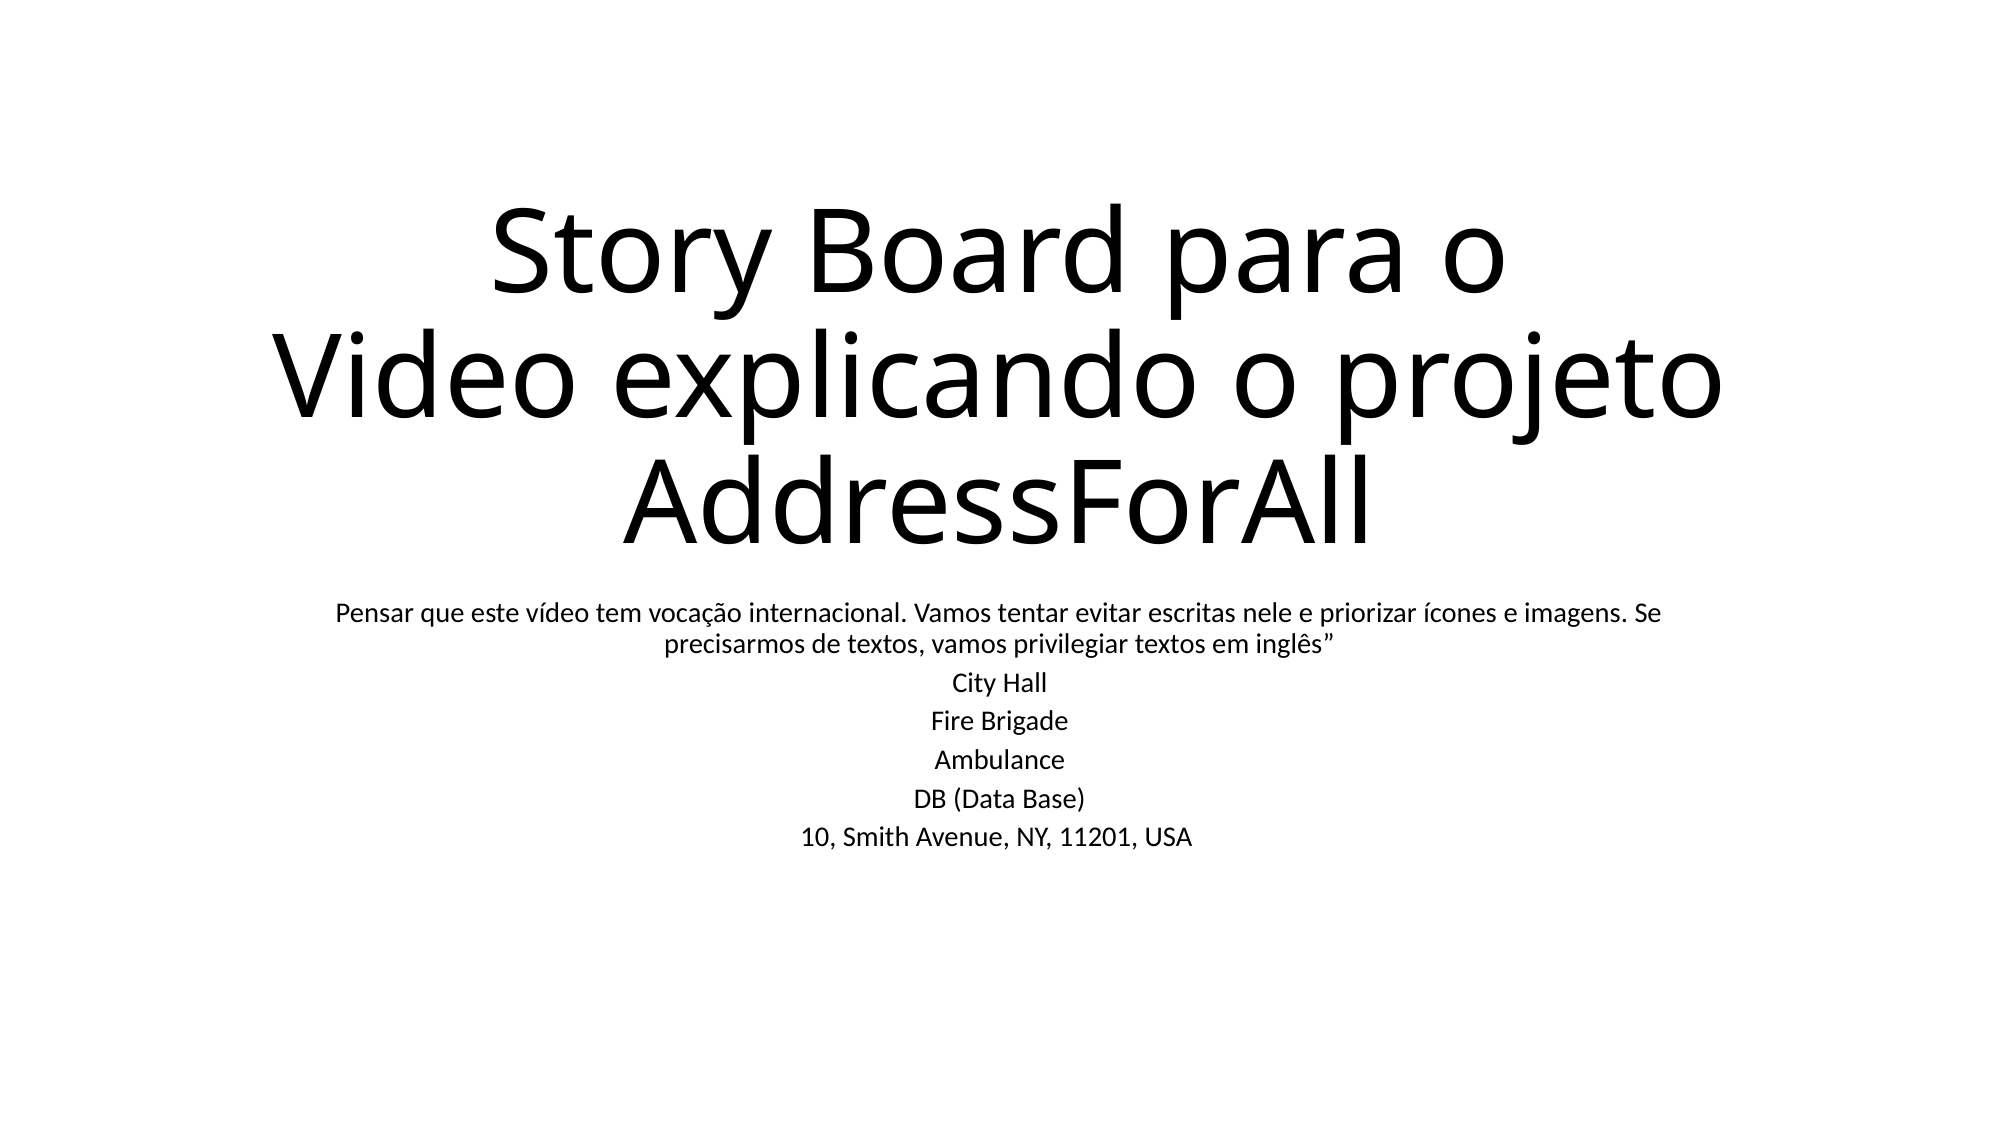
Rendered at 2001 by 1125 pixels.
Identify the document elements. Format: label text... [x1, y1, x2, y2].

subtitle Pensar que este vídeo tem vocação internacional. Vamos tentar evitar escritas nele e priorizar ícones e imagens. Se precisarmos de textos, vamos privilegiar textos em inglês” City Hall Fire Brigade Ambulance DB (Data Base) 10, Smith Avenue, NY, 11201, USA [249, 590, 1750, 863]
title Story Board para o Video explicando o projeto AddressForAll [249, 184, 1750, 576]
